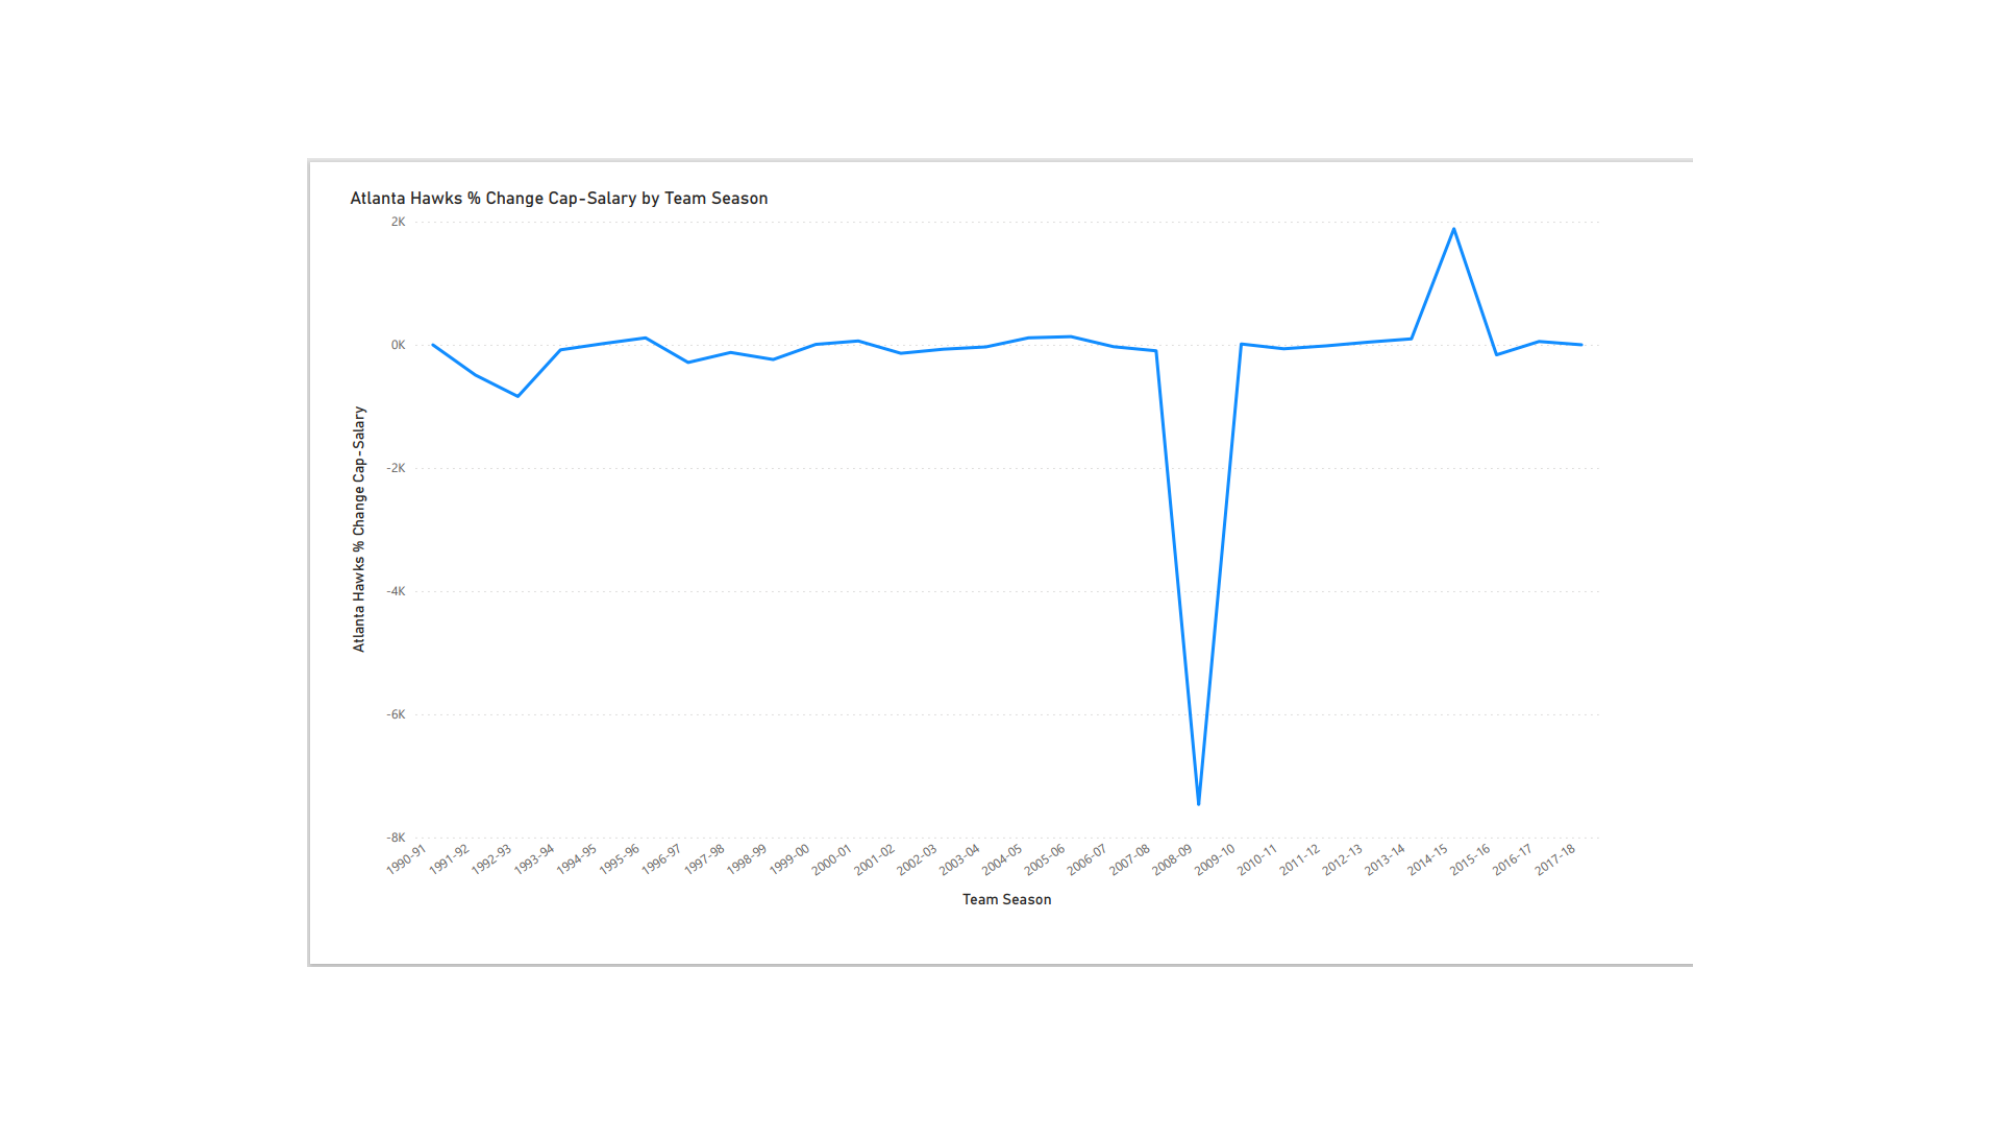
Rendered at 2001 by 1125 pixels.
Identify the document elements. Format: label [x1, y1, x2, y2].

picture [307, 158, 1693, 967]
